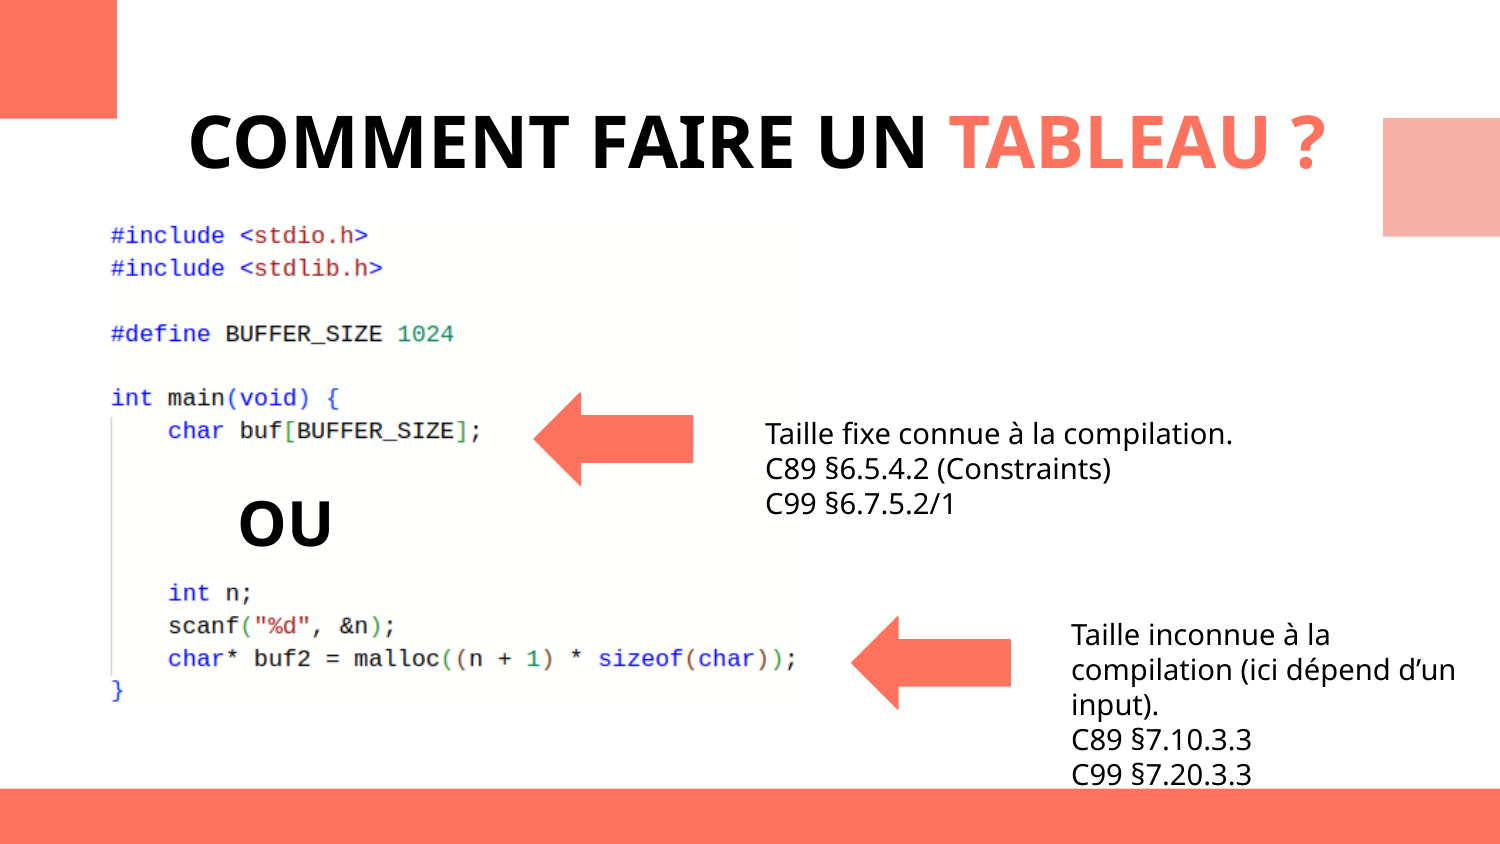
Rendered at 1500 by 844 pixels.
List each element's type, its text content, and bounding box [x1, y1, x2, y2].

picture [104, 219, 807, 710]
text_box Taille inconnue à la compilation (ici dépend d’un input). C89 §7.10.3.3 C99 §7.20.3.3 [1055, 601, 1500, 789]
text_box Taille fixe connue à la compilation. C89 §6.5.4.2 (Constraints) C99 §6.7.5.2/1 [812, 400, 1294, 535]
text_box [851, 616, 1011, 709]
title COMMENT FAIRE UN TABLEAU ? [105, 102, 1410, 177]
